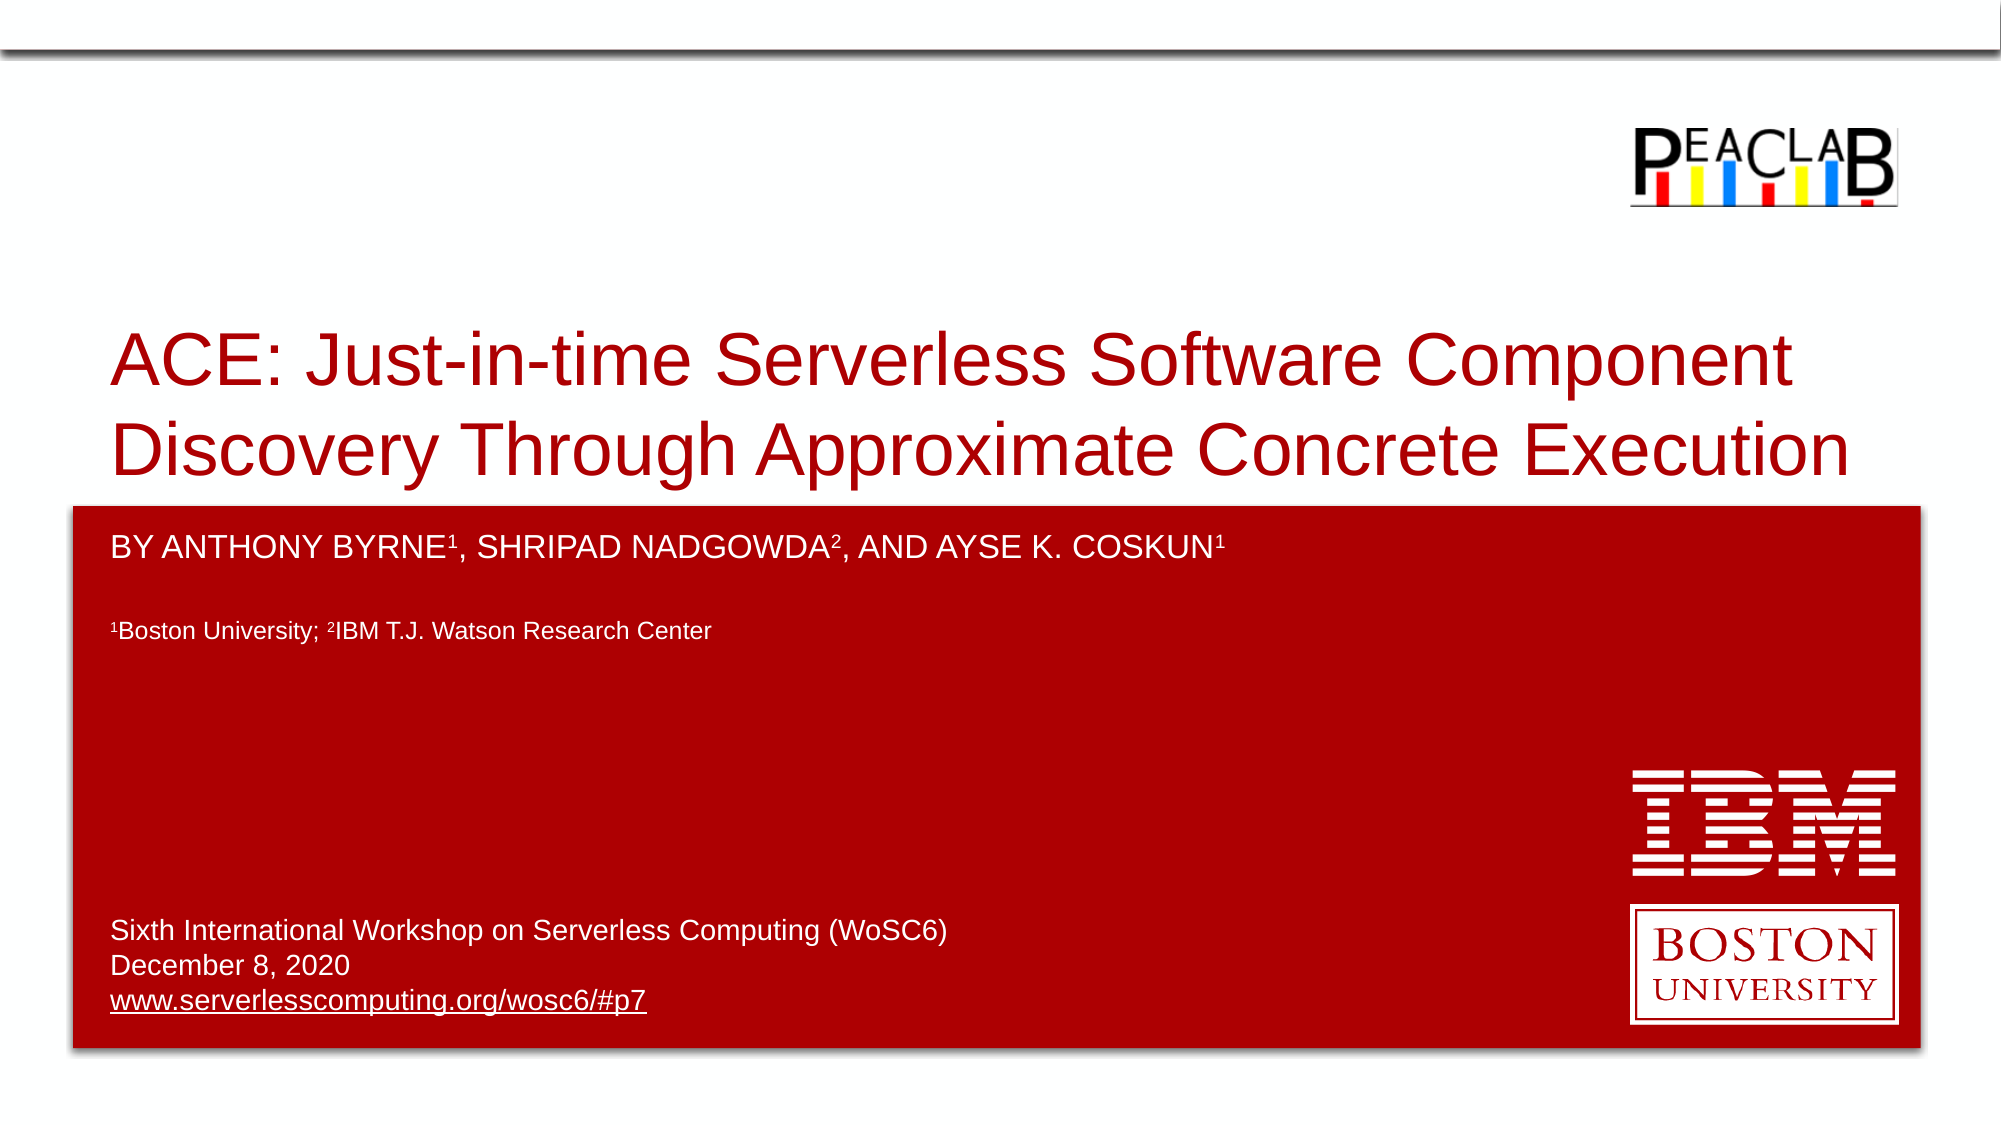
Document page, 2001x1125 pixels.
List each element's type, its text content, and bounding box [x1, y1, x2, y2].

picture [1629, 903, 1900, 1025]
text_box Sixth International Workshop on Serverless Computing (WoSC6) December 8, 2020 www.serverlesscomputing.org/wosc6/#p7 [95, 904, 1376, 1024]
text_box 1Boston University; 2IBM T.J. Watson Research Center [95, 615, 1000, 653]
text_box By Anthony Byrne1, Shripad Nadgowda2, and AYSE K. Coskun1 [95, 517, 1896, 615]
title ACE: Just-in-time Serverless Software Component Discovery Through Approximate Concrete Execution [95, 256, 1899, 499]
picture [1629, 768, 1900, 879]
picture [1629, 127, 1900, 207]
